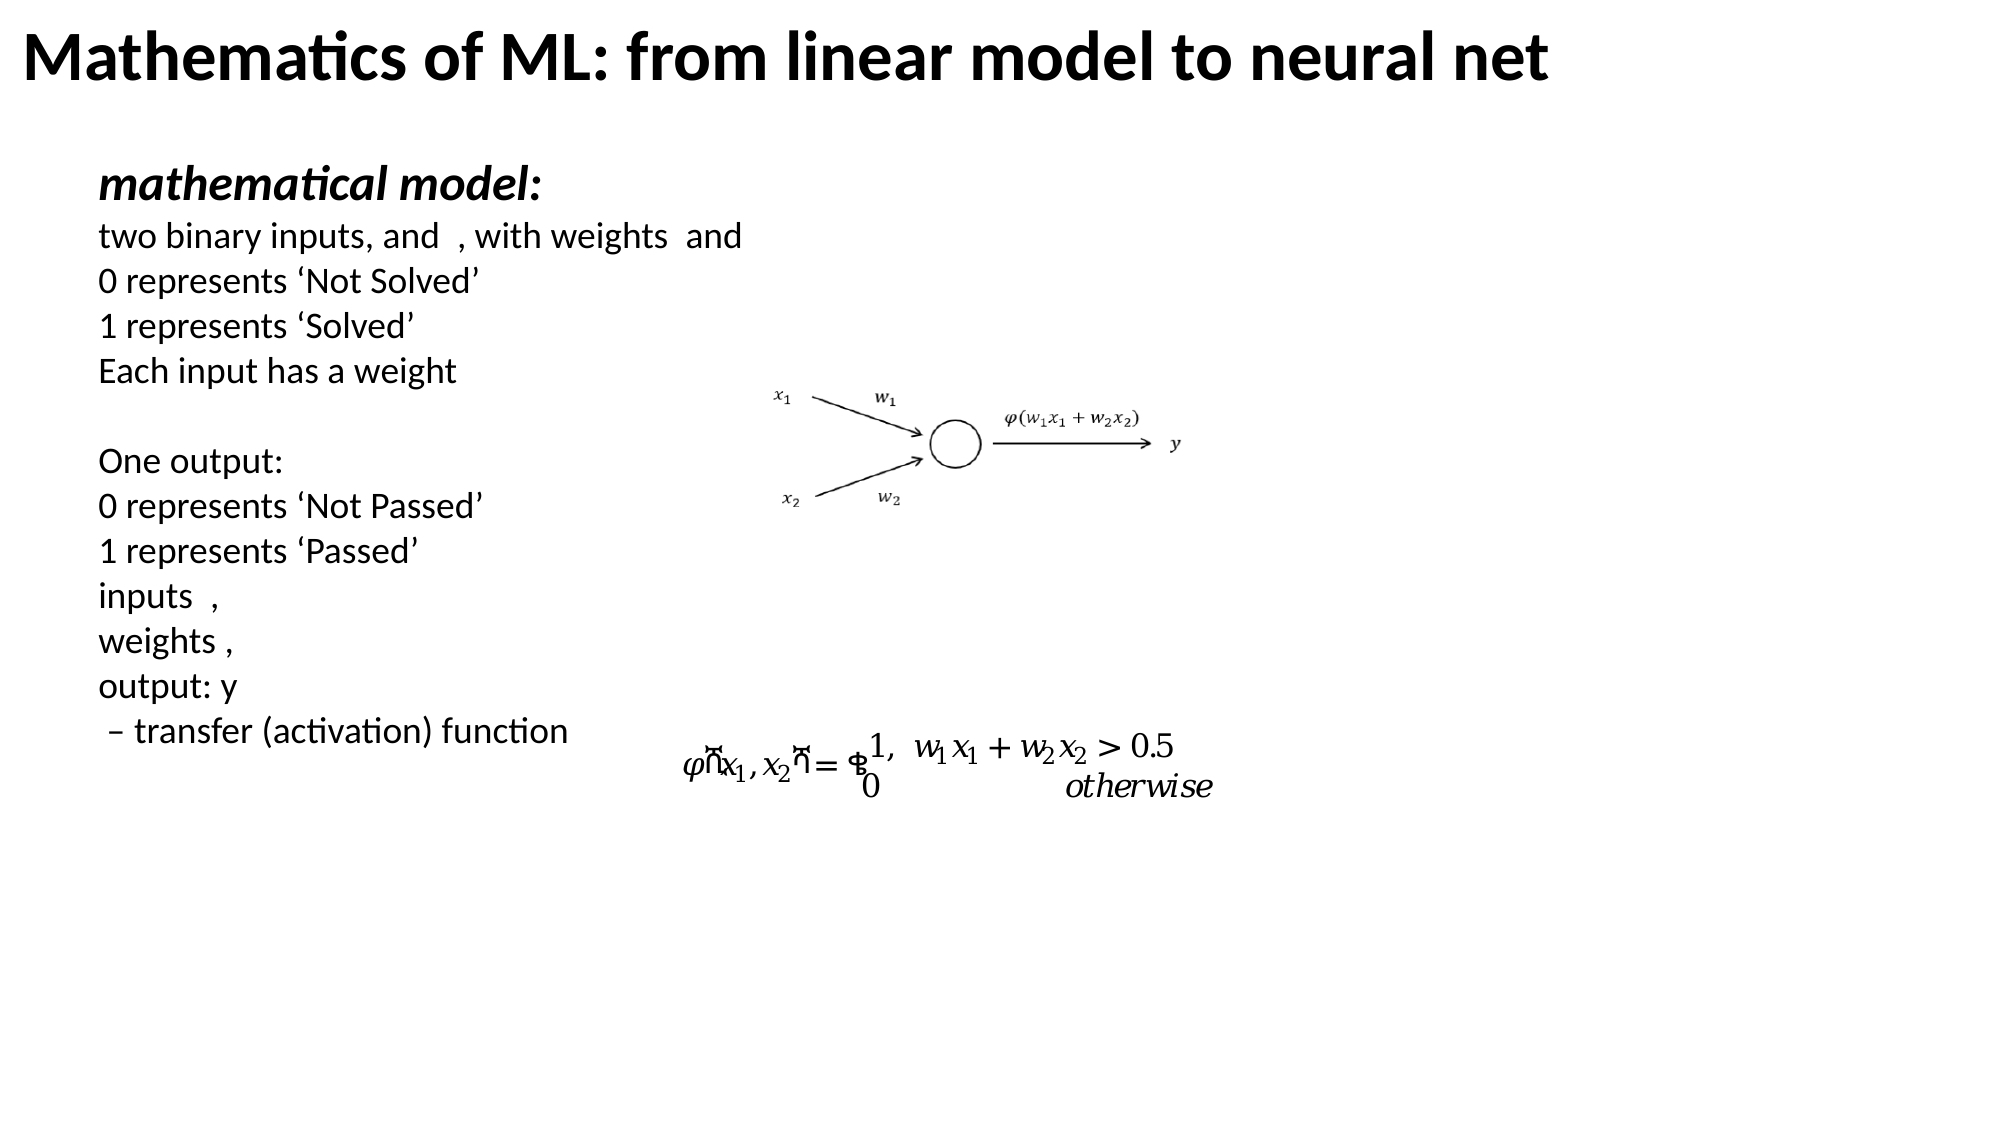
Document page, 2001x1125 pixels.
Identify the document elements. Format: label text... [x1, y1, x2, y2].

text_box Mathematics of ML: from linear model to neural net [8, 2, 1568, 103]
picture [390, 692, 1500, 835]
text_box [204, 160, 1753, 303]
picture [686, 363, 1222, 563]
